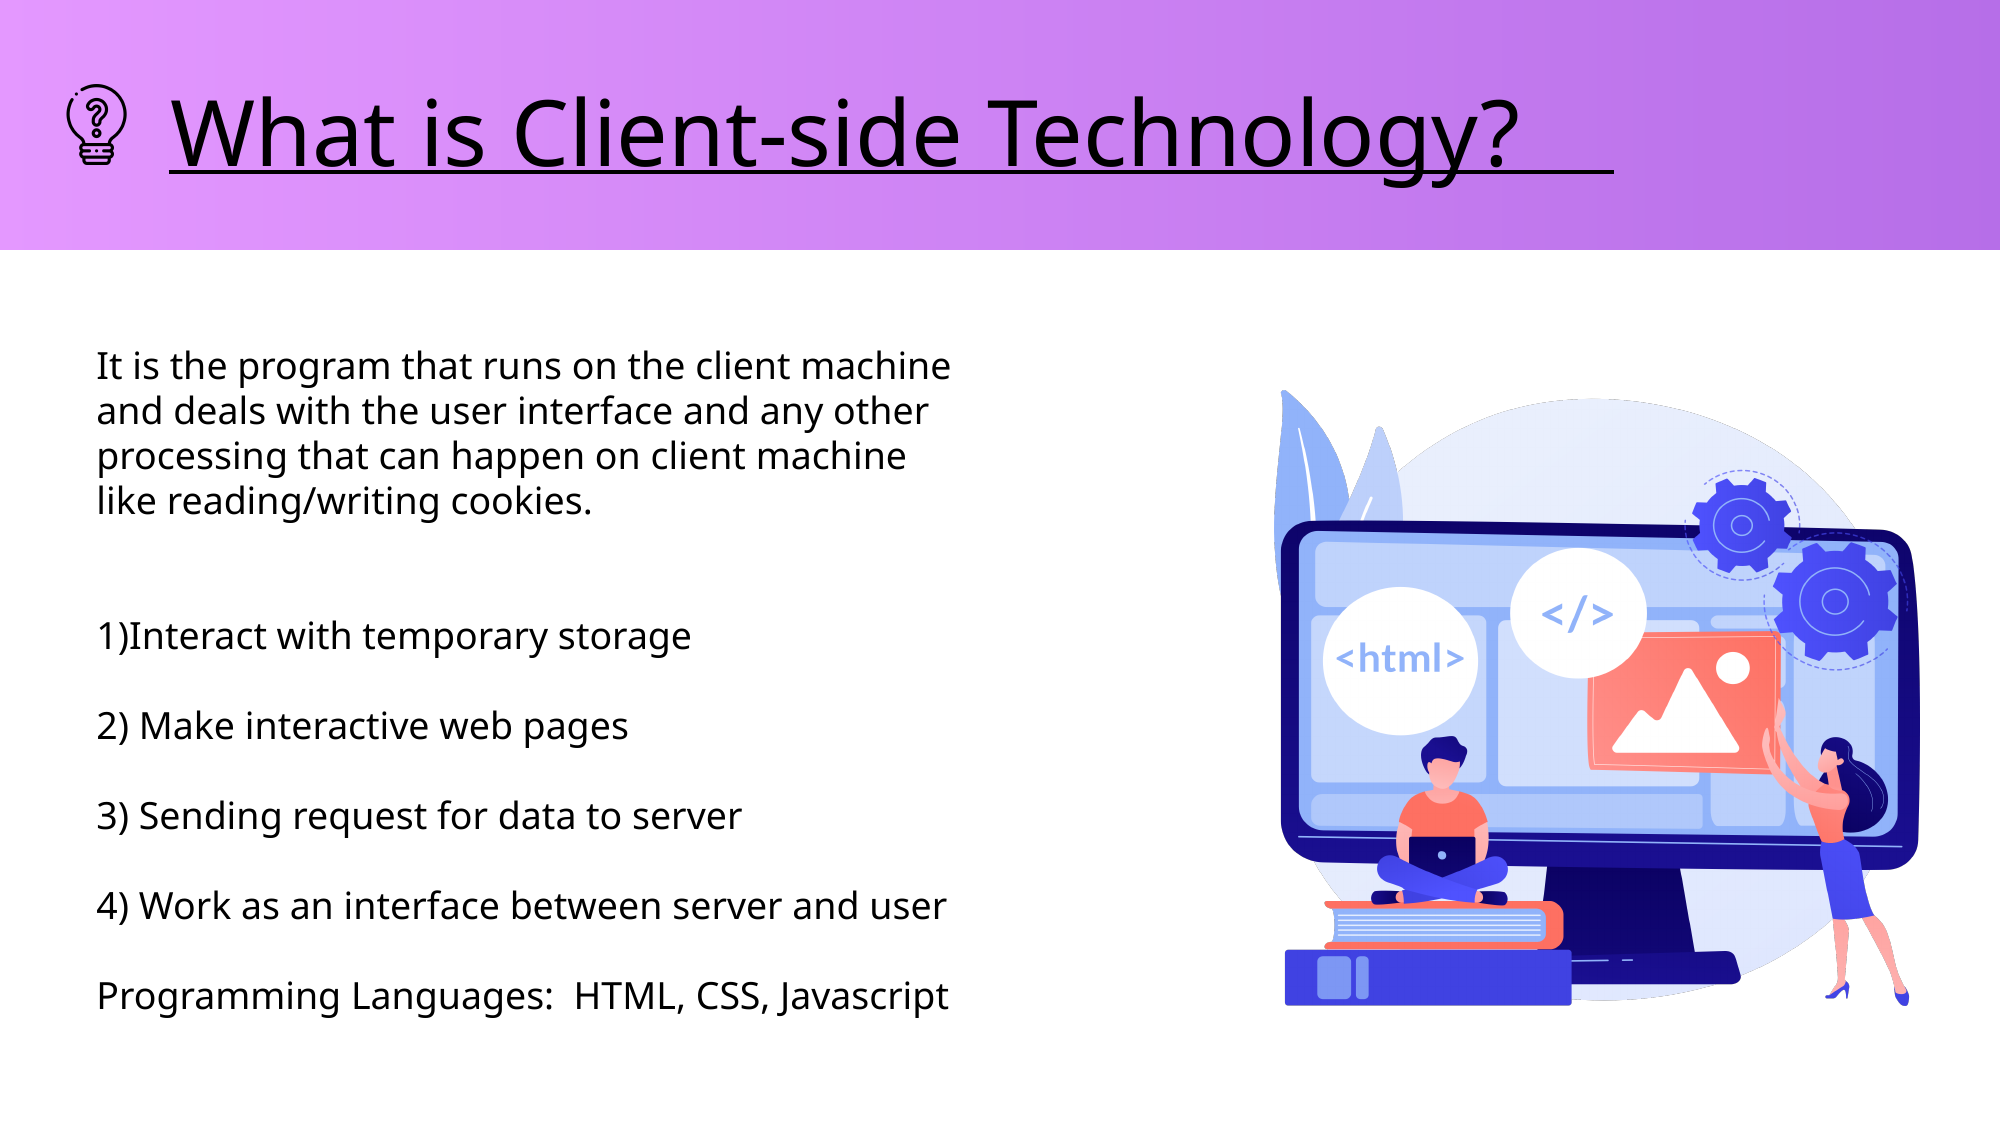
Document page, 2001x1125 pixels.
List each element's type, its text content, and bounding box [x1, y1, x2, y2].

text_box It is the program that runs on the client machine and deals with the user interface and any other processing that can happen on client machine like reading/writing cookies. 1)Interact with temporary storage 2) Make interactive web pages 3) Sending request for data to server 4) Work as an interface between server and user Programming Languages: HTML, CSS, Javascript [81, 334, 986, 1025]
text_box What is Client-side Technology? [155, 67, 1707, 193]
picture [1274, 390, 1920, 1006]
text_box [0, 0, 2000, 251]
picture [56, 84, 137, 165]
